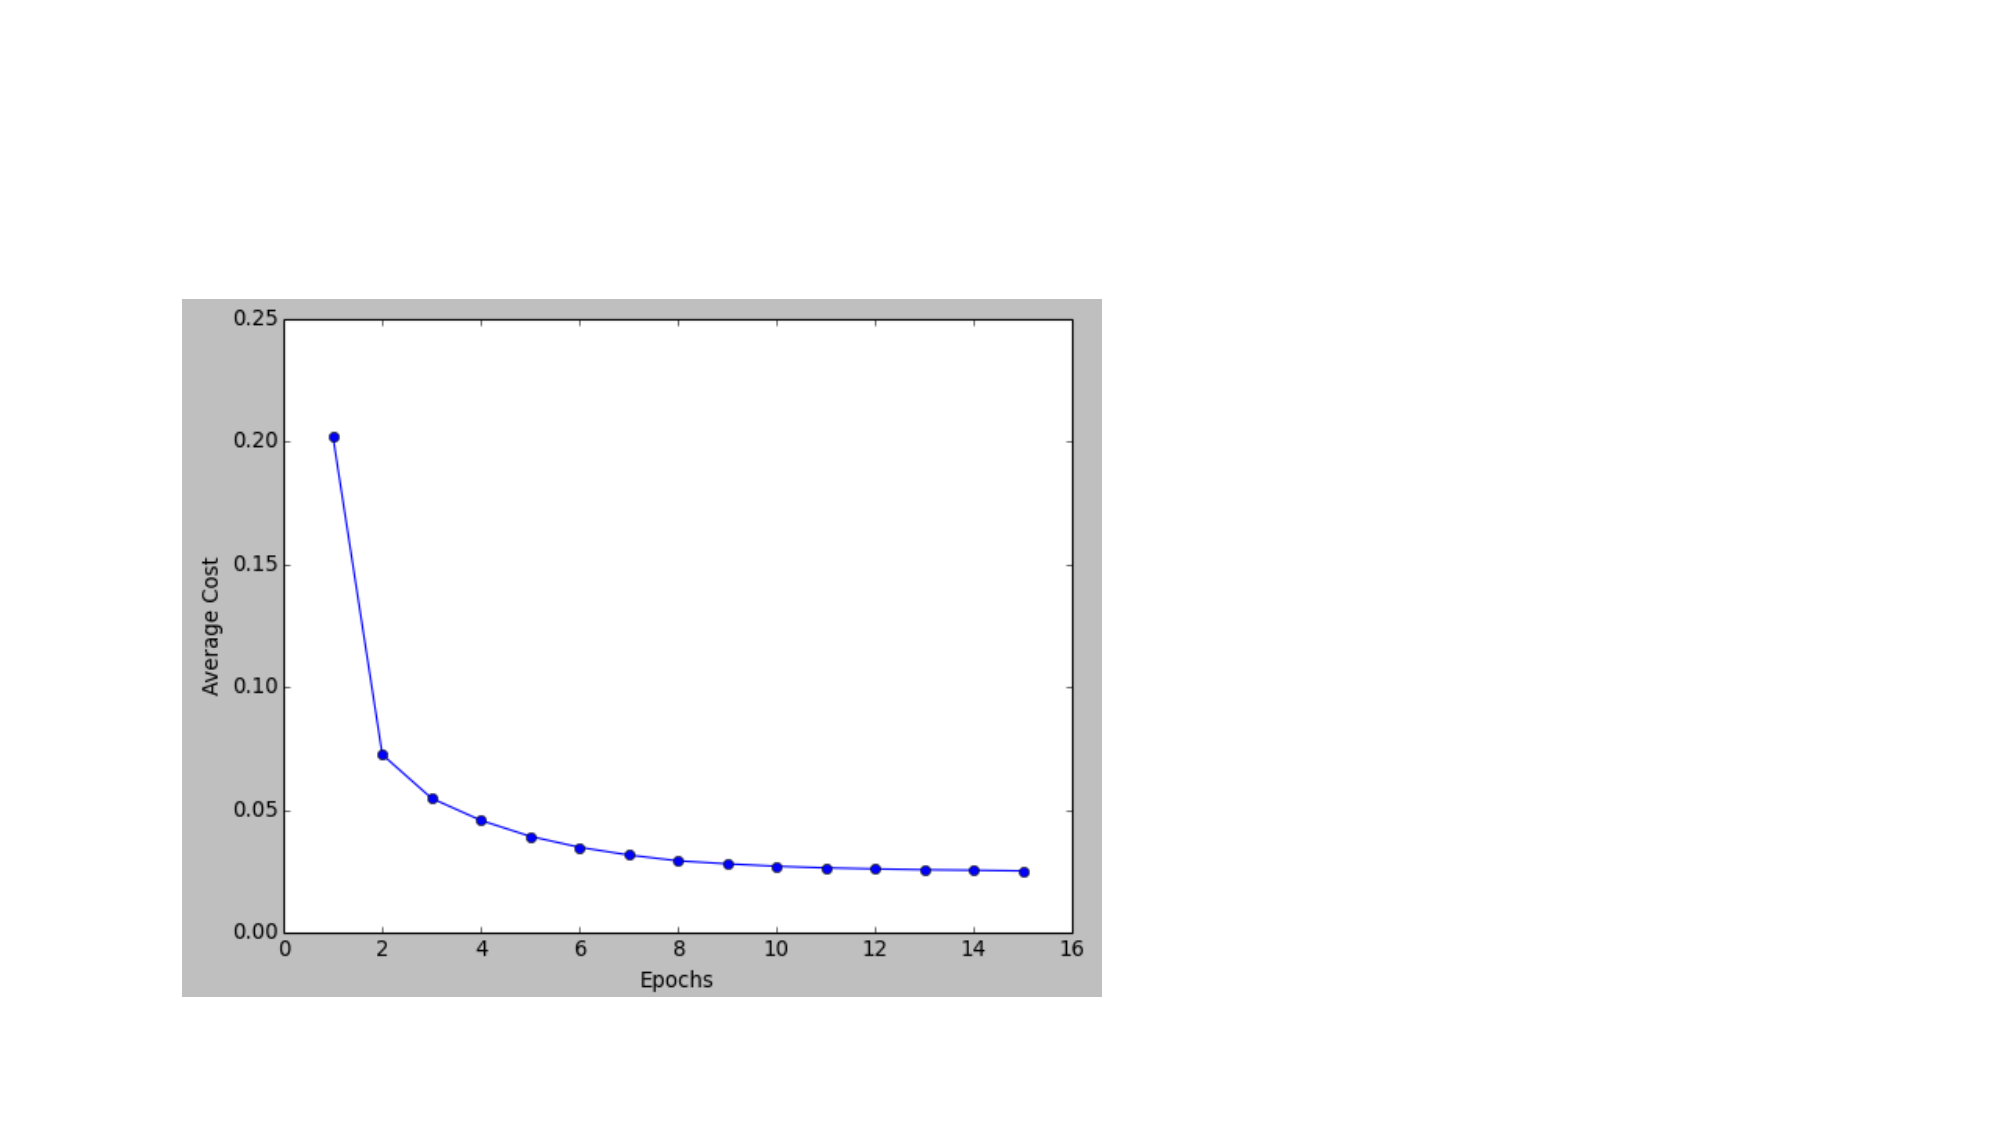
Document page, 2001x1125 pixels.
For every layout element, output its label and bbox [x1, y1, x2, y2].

picture [182, 299, 1102, 997]
